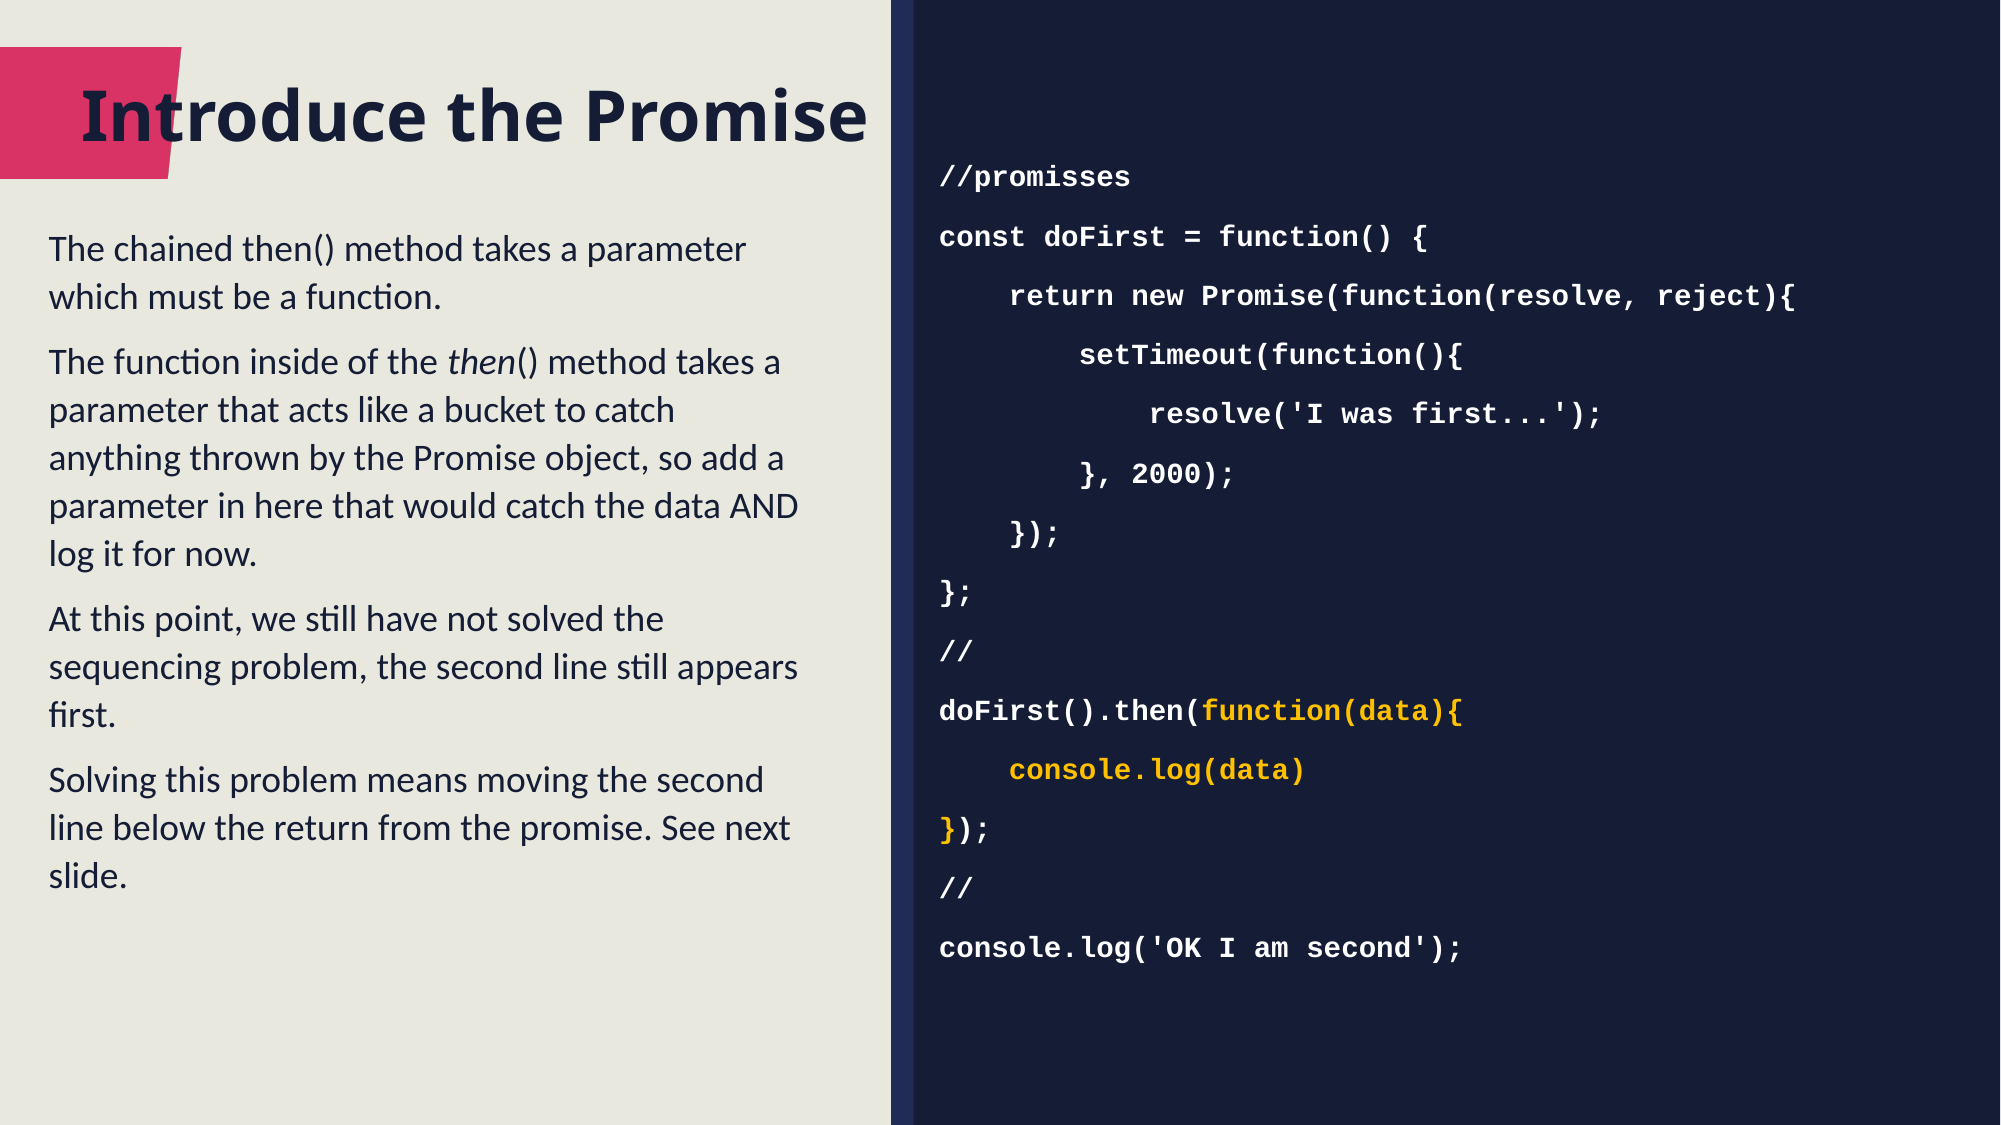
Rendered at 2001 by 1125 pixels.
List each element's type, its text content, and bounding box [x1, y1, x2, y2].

list //promisses const doFirst = function() { return new Promise(function(resolve, reject){ setTimeout(function(){ resolve('I was first...'); }, 2000); }); }; // doFirst().then(function(data){ console.log(data) }); // console.log('OK I am second'); [938, 154, 2000, 1019]
title Introduce the Promise [81, 73, 892, 185]
picture [0, 47, 183, 179]
list The chained then() method takes a parameter which must be a function. The function inside of the then() method takes a parameter that acts like a bucket to catch anything thrown by the Promise object, so add a parameter in here that would catch the data AND log it for now. At this point, we still have not solved the sequencing problem, the second line still appears first. Solving this problem means moving the second line below the return from the promise. See next slide. [48, 220, 816, 1019]
